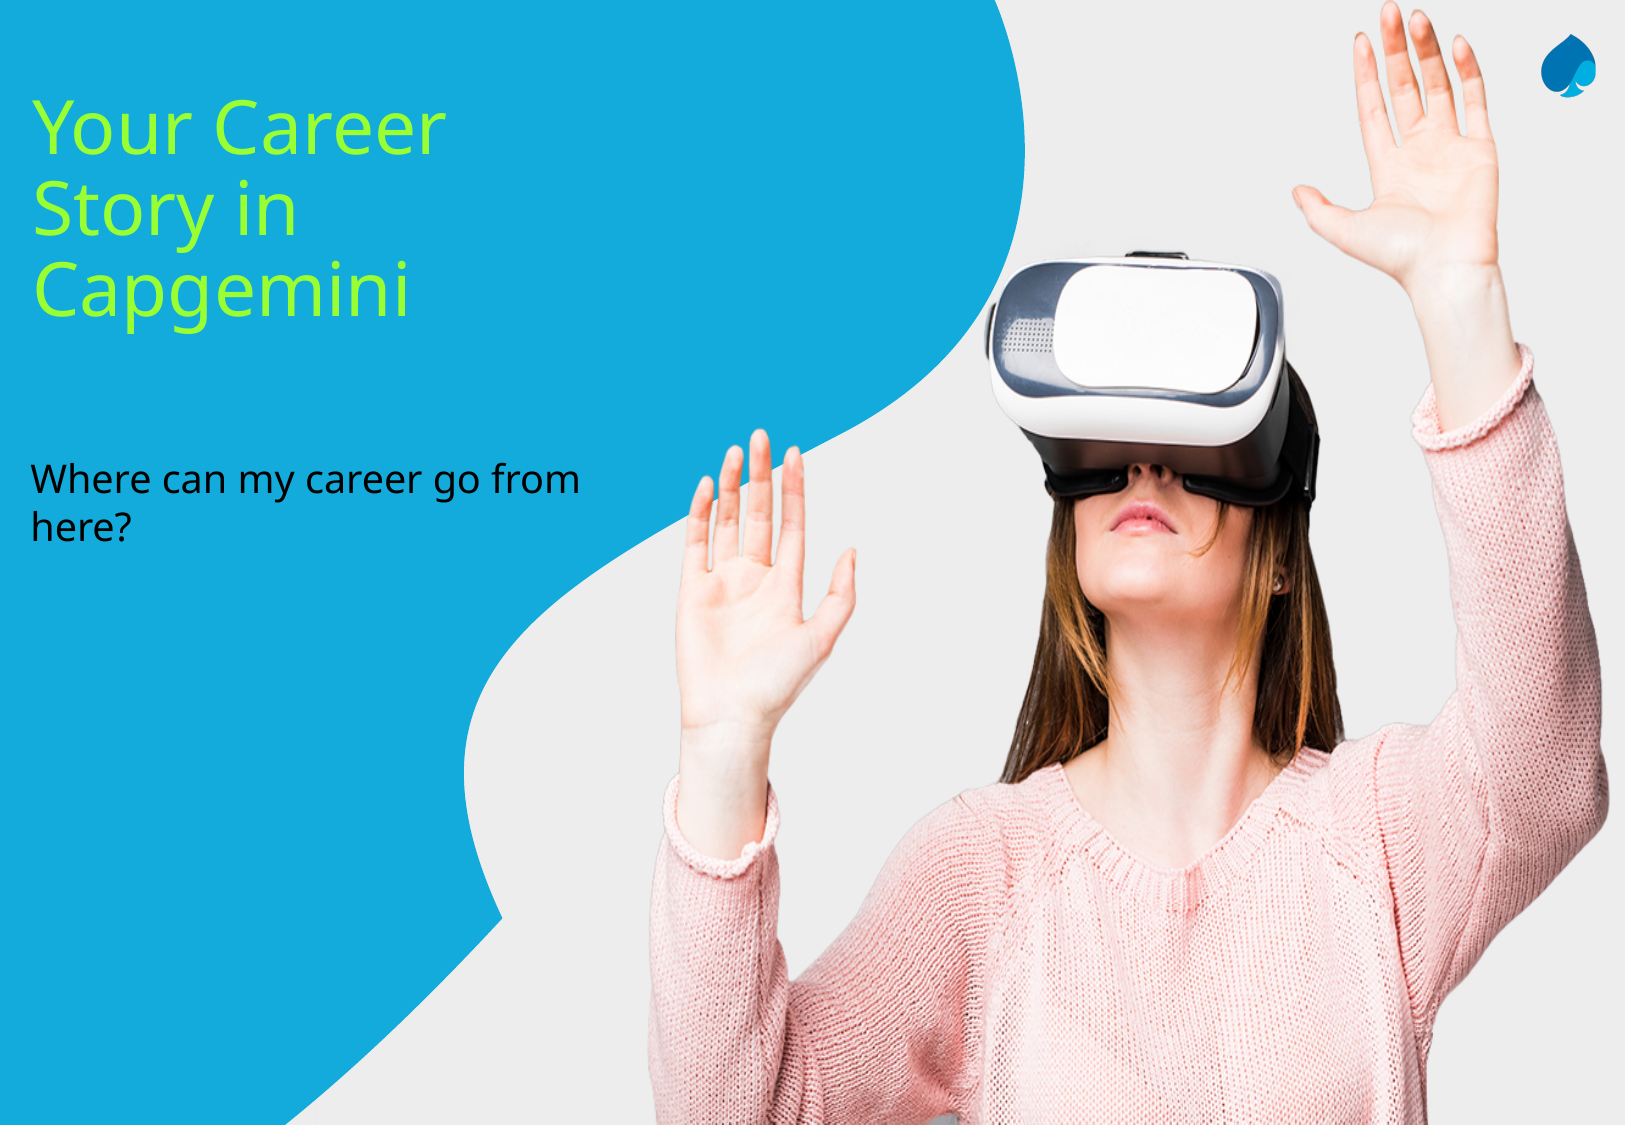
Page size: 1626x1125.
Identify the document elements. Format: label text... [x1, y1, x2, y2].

text_box Where can my career go from here? [15, 446, 635, 557]
title Your Career Story in Capgemini [32, 90, 491, 255]
picture [303, 0, 1625, 1125]
